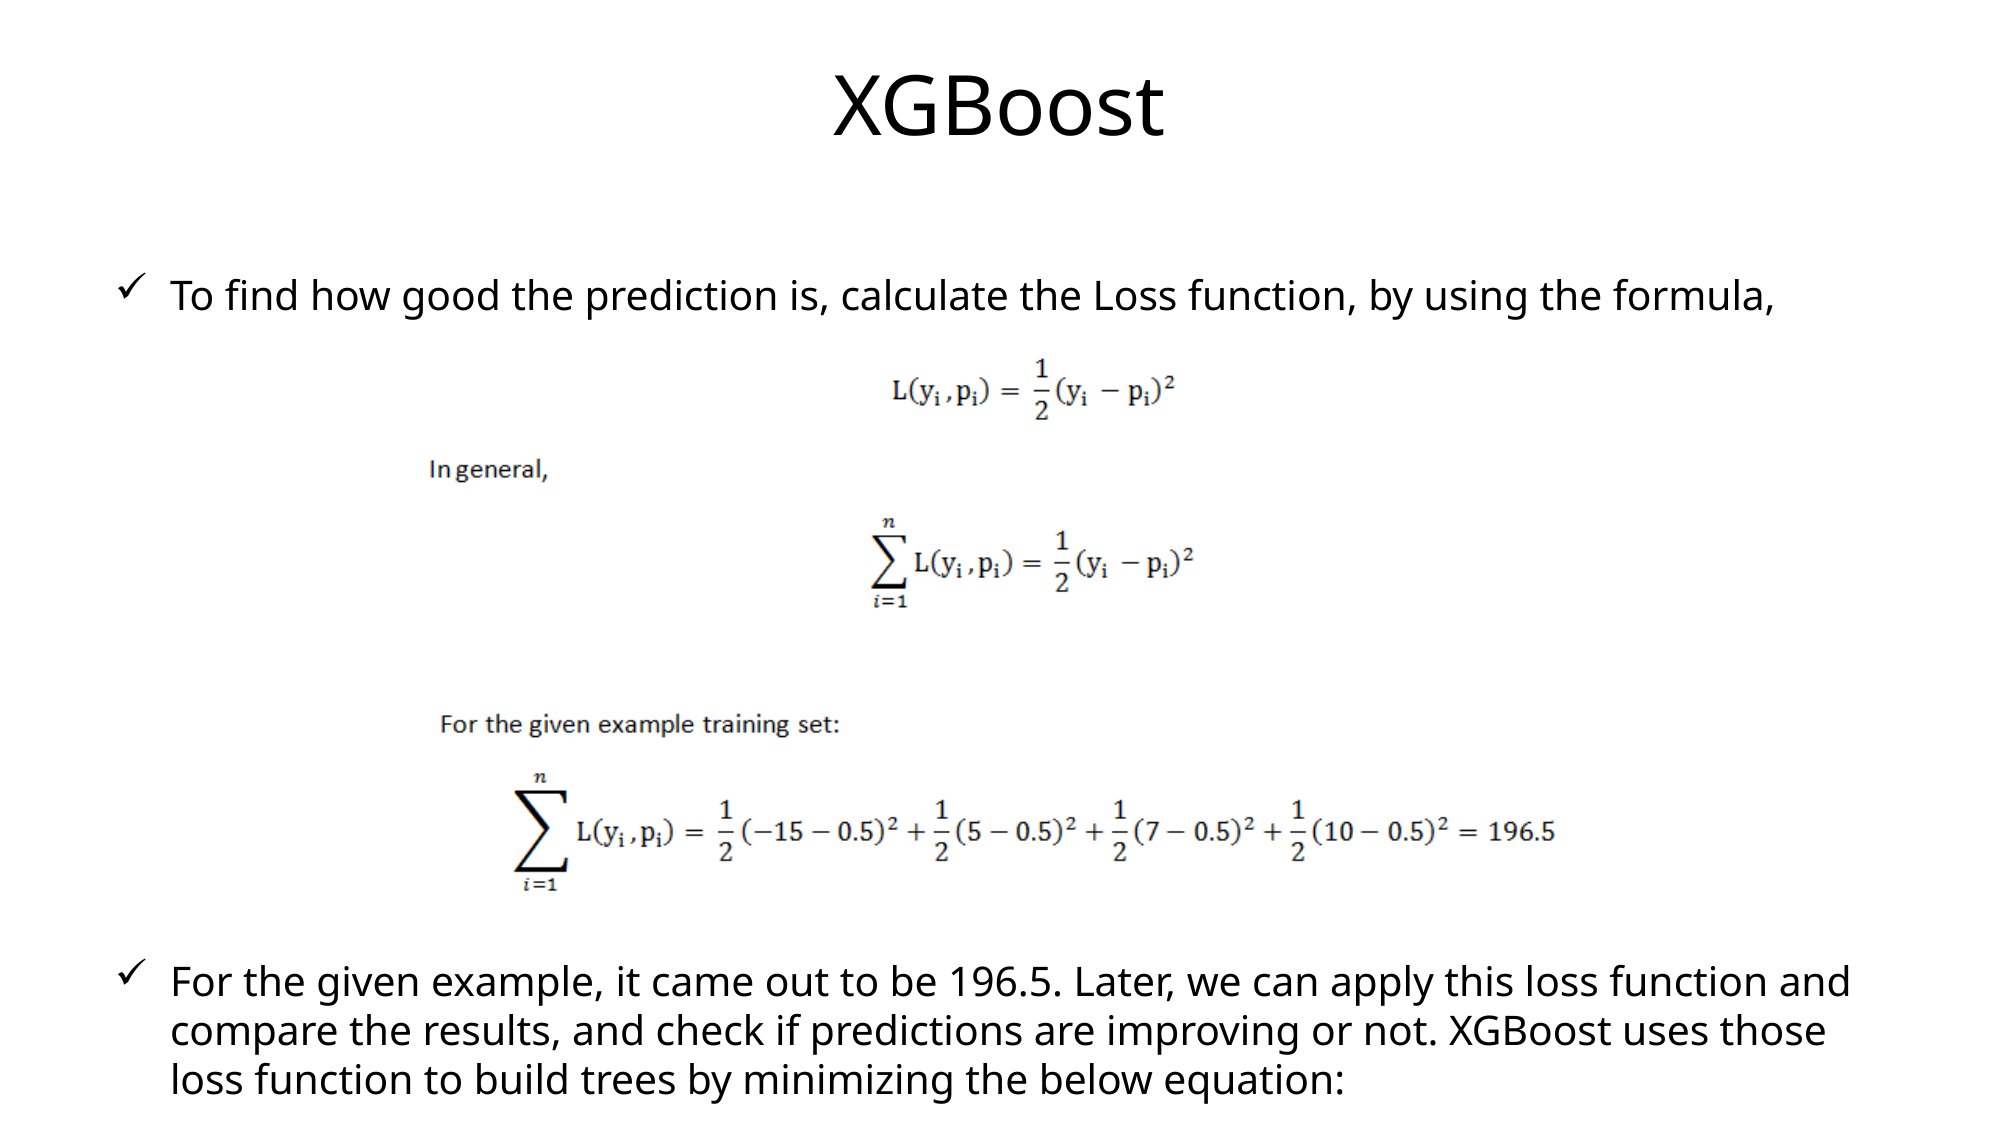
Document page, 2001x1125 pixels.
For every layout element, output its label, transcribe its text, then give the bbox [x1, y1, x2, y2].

picture [387, 337, 1587, 916]
list To find how good the prediction is, calculate the Loss function, by using the formula, For the given example, it came out to be 196.5. Later, we can apply this loss function and compare the results, and check if predictions are improving or not. XGBoost uses those loss function to build trees by minimizing the below equation: [99, 262, 1900, 1113]
title XGBoost [99, 45, 1900, 233]
